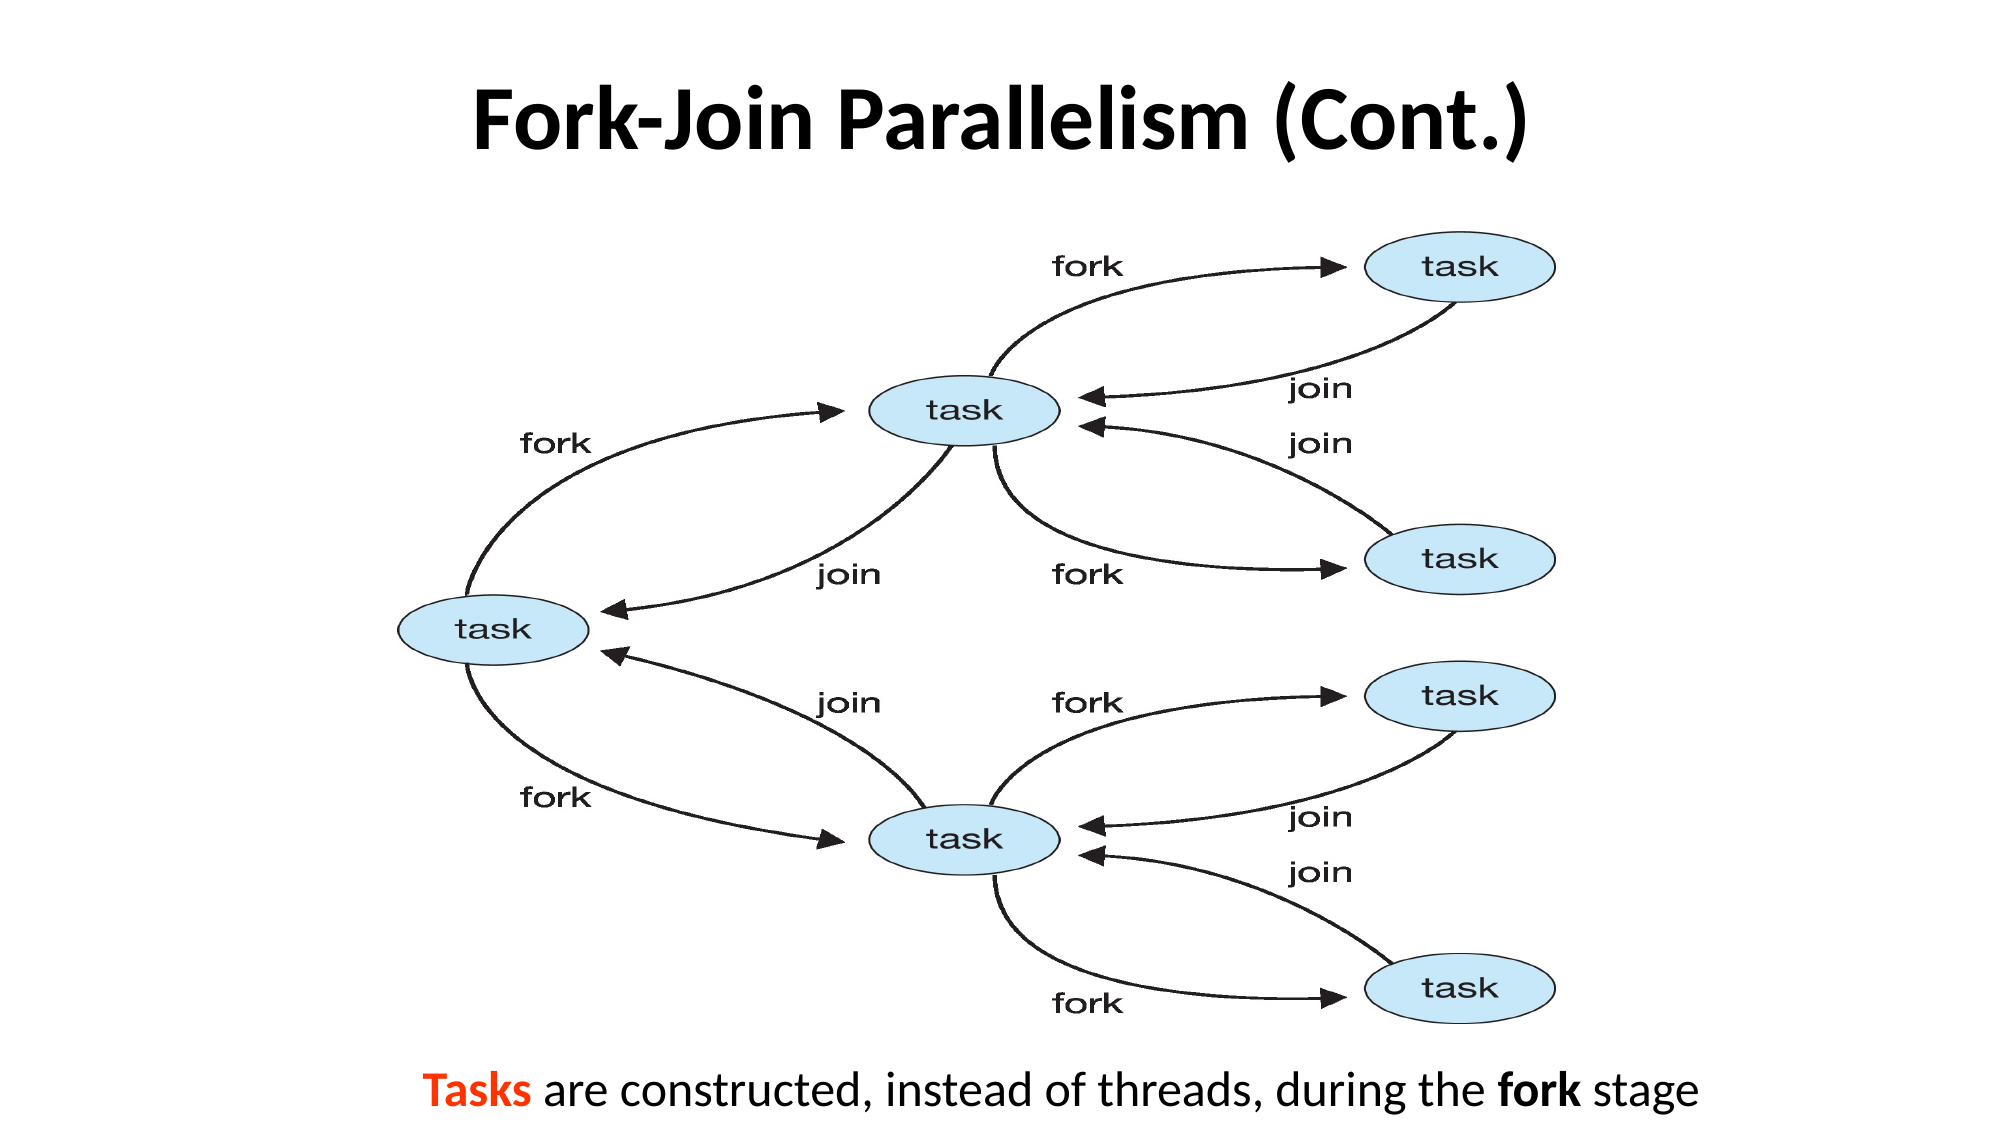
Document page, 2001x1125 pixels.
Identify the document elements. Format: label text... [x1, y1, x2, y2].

text_box Tasks are constructed, instead of threads, during the fork stage [332, 1048, 1715, 1124]
picture [397, 231, 1556, 1024]
title Fork-Join Parallelism (Cont.) [102, 18, 1903, 207]
